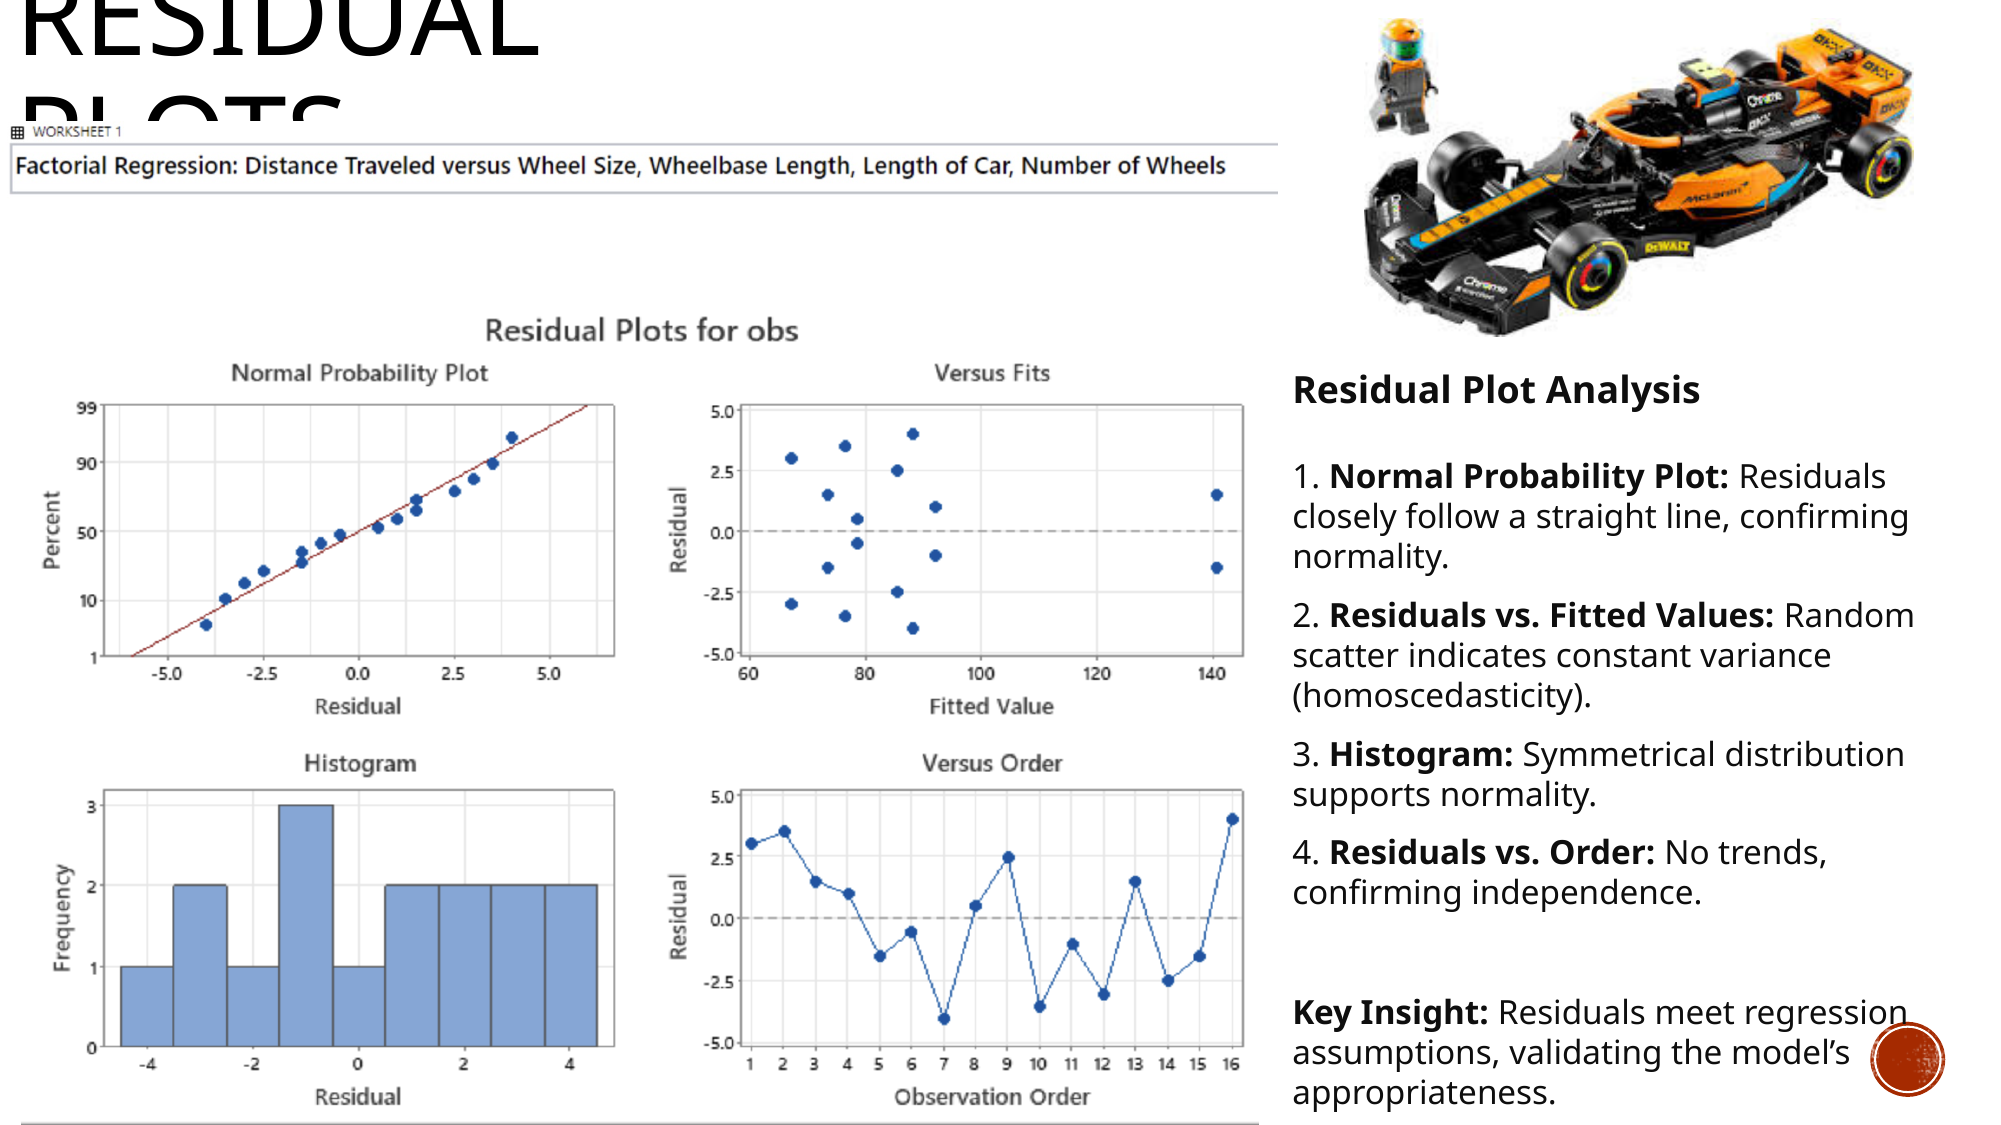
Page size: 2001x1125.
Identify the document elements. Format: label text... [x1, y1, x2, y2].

picture [2, 121, 1278, 199]
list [25, 297, 1256, 1123]
picture [1364, 18, 1914, 337]
title Residual plots [0, 0, 674, 161]
text_box Residual Plot Analysis 1. Normal Probability Plot: Residuals closely follow a straight line, confirming normality. 2. Residuals vs. Fitted Values: Random scatter indicates constant variance (homoscedasticity). 3. Histogram: Symmetrical distribution supports normality. 4. Residuals vs. Order: No trends, confirming independence. Key Insight: Residuals meet regression assumptions, validating the model’s appropriateness. [1277, 358, 1960, 1119]
